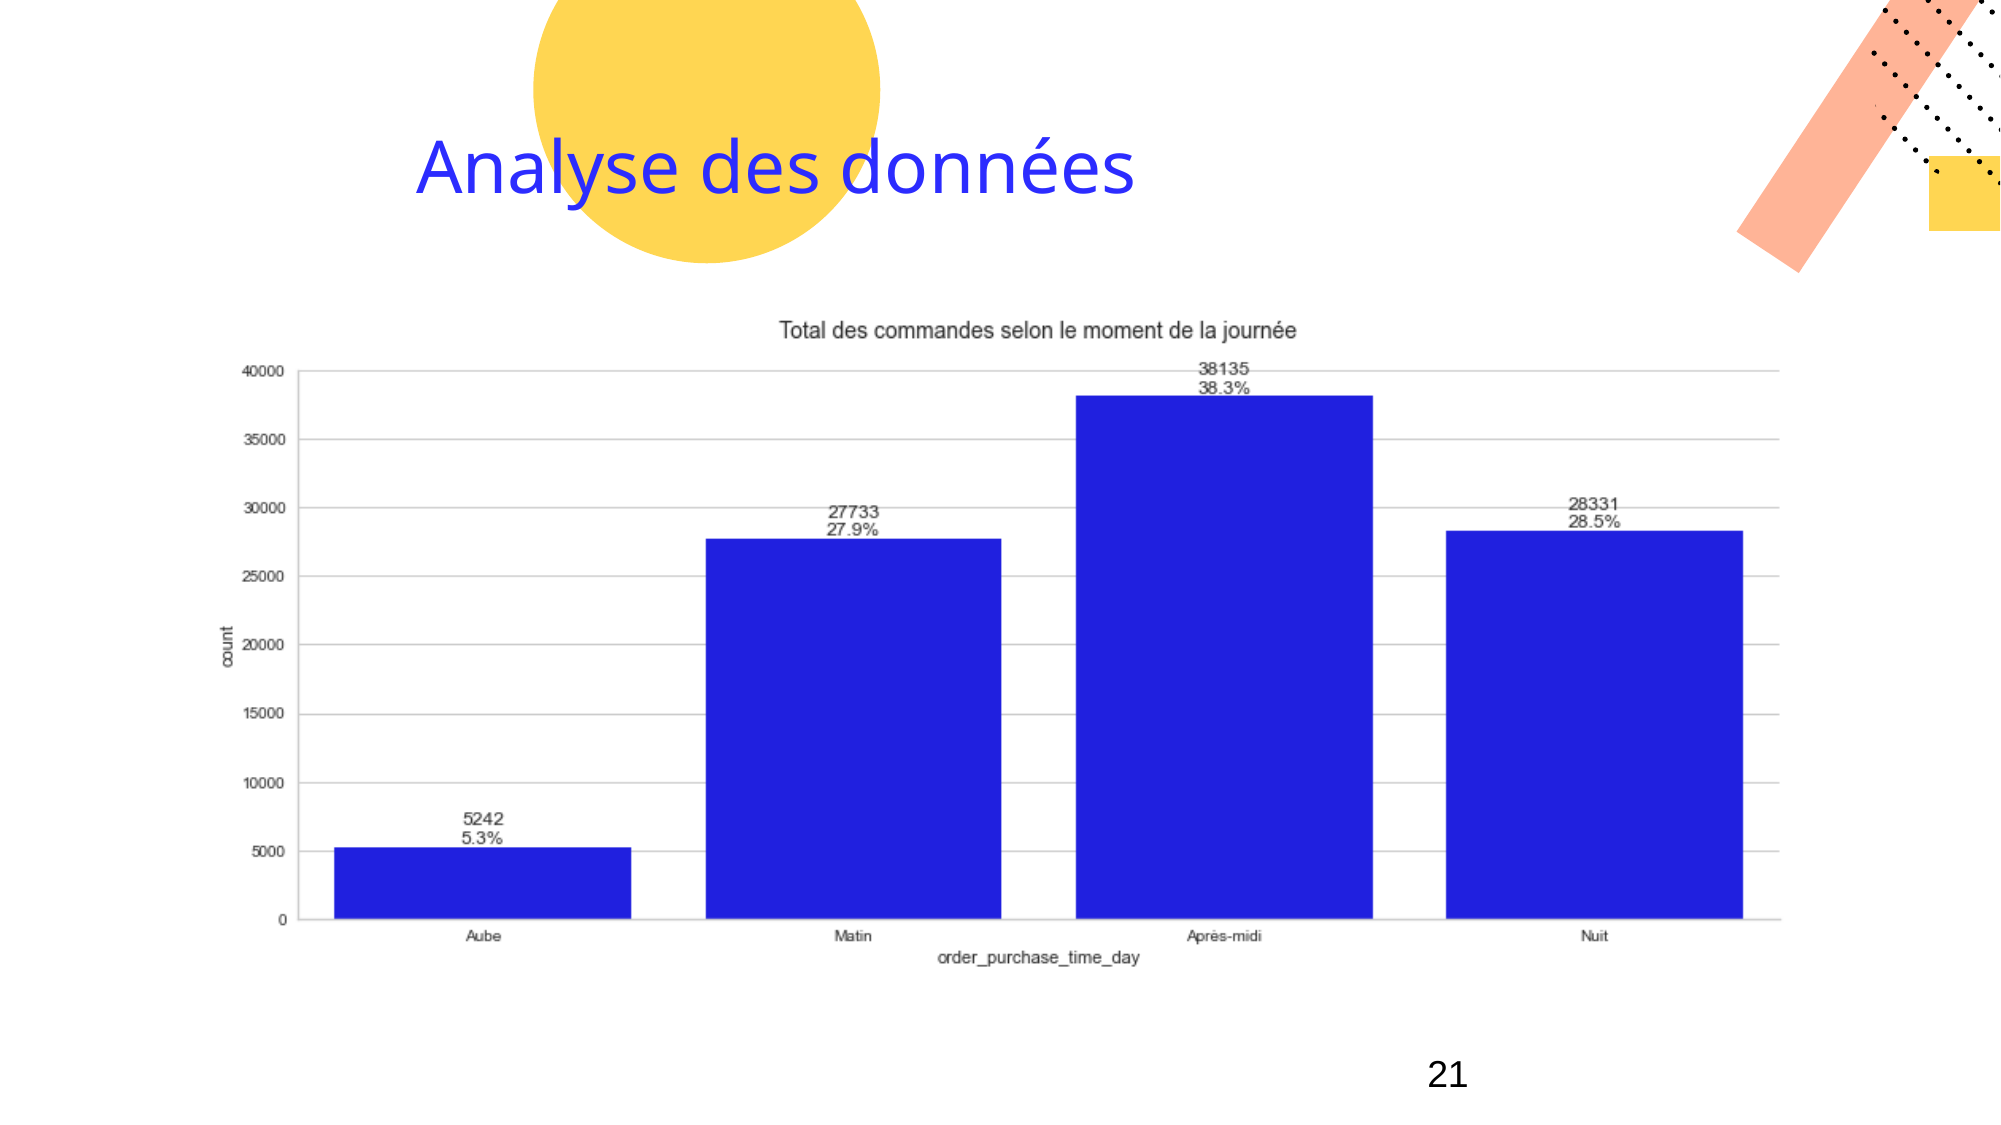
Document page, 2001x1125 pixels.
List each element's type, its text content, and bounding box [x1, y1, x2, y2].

slide_number 21 [1412, 1042, 1863, 1103]
picture [209, 310, 1791, 978]
text_box Analyse des données [396, 94, 1381, 236]
